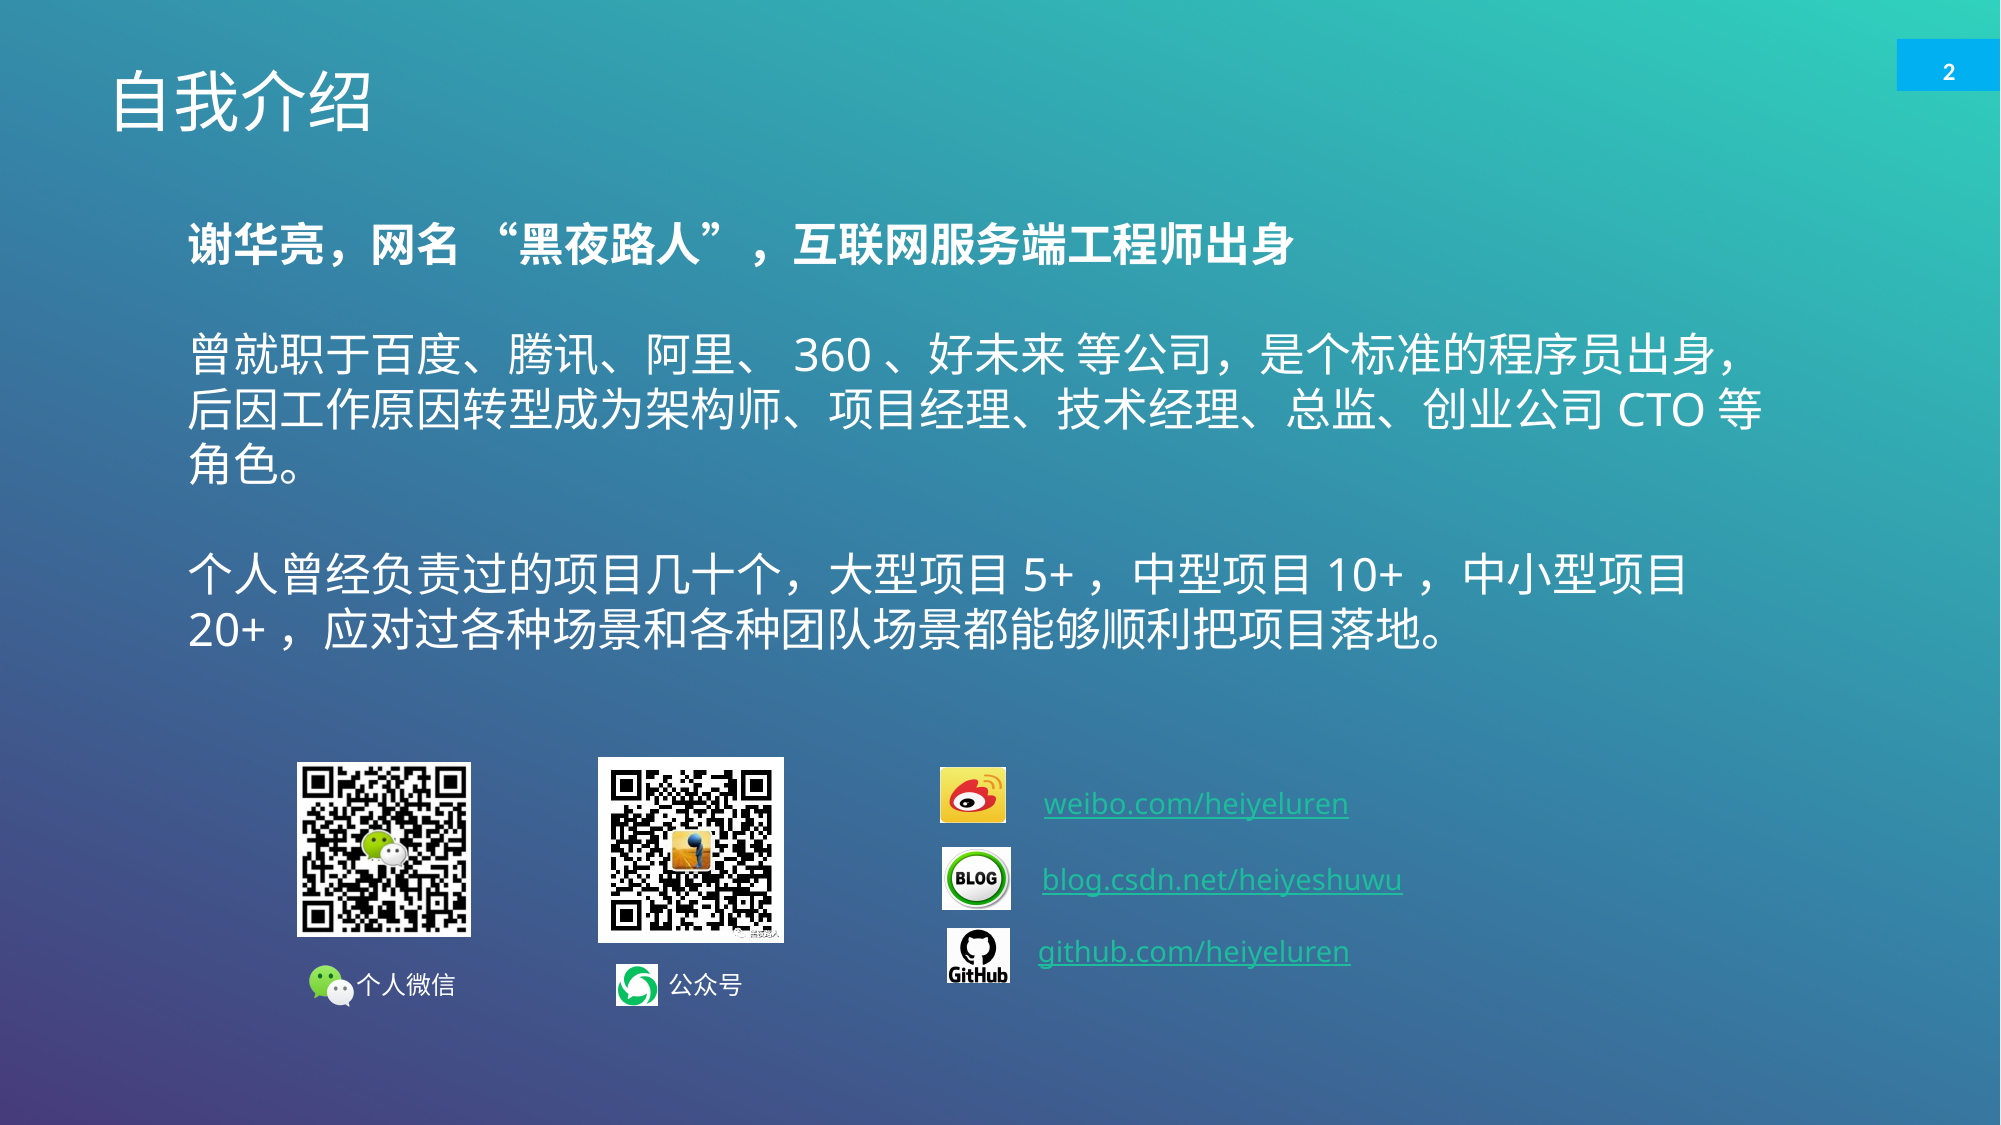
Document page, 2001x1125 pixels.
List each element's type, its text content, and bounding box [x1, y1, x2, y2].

text_box weibo.com/heiyeluren [1036, 778, 1482, 833]
picture [0, 0, 2001, 1125]
text_box github.com/heiyeluren [1023, 925, 1485, 981]
text_box 公众号 [668, 969, 744, 1000]
text_box 个人微信 [356, 969, 457, 1000]
text_box blog.csdn.net/heiyeshuwu [1027, 853, 1489, 909]
text_box 谢华亮，网名 “黑夜路人”，互联网服务端工程师出身 曾就职于百度、腾讯、阿里、360、好未来 等公司，是个标准的程序员出身，后因工作原因转型成为架构师、项目经理、技术经理、总监、创业公司CTO等角色。 个人曾经负责过的项目几十个，大型项目5+，中型项目10+，中小型项目20+，应对过各种场景和各种团队场景都能够顺利把项目落地。 [173, 208, 1779, 663]
text_box 自我介绍 [91, 50, 1887, 160]
